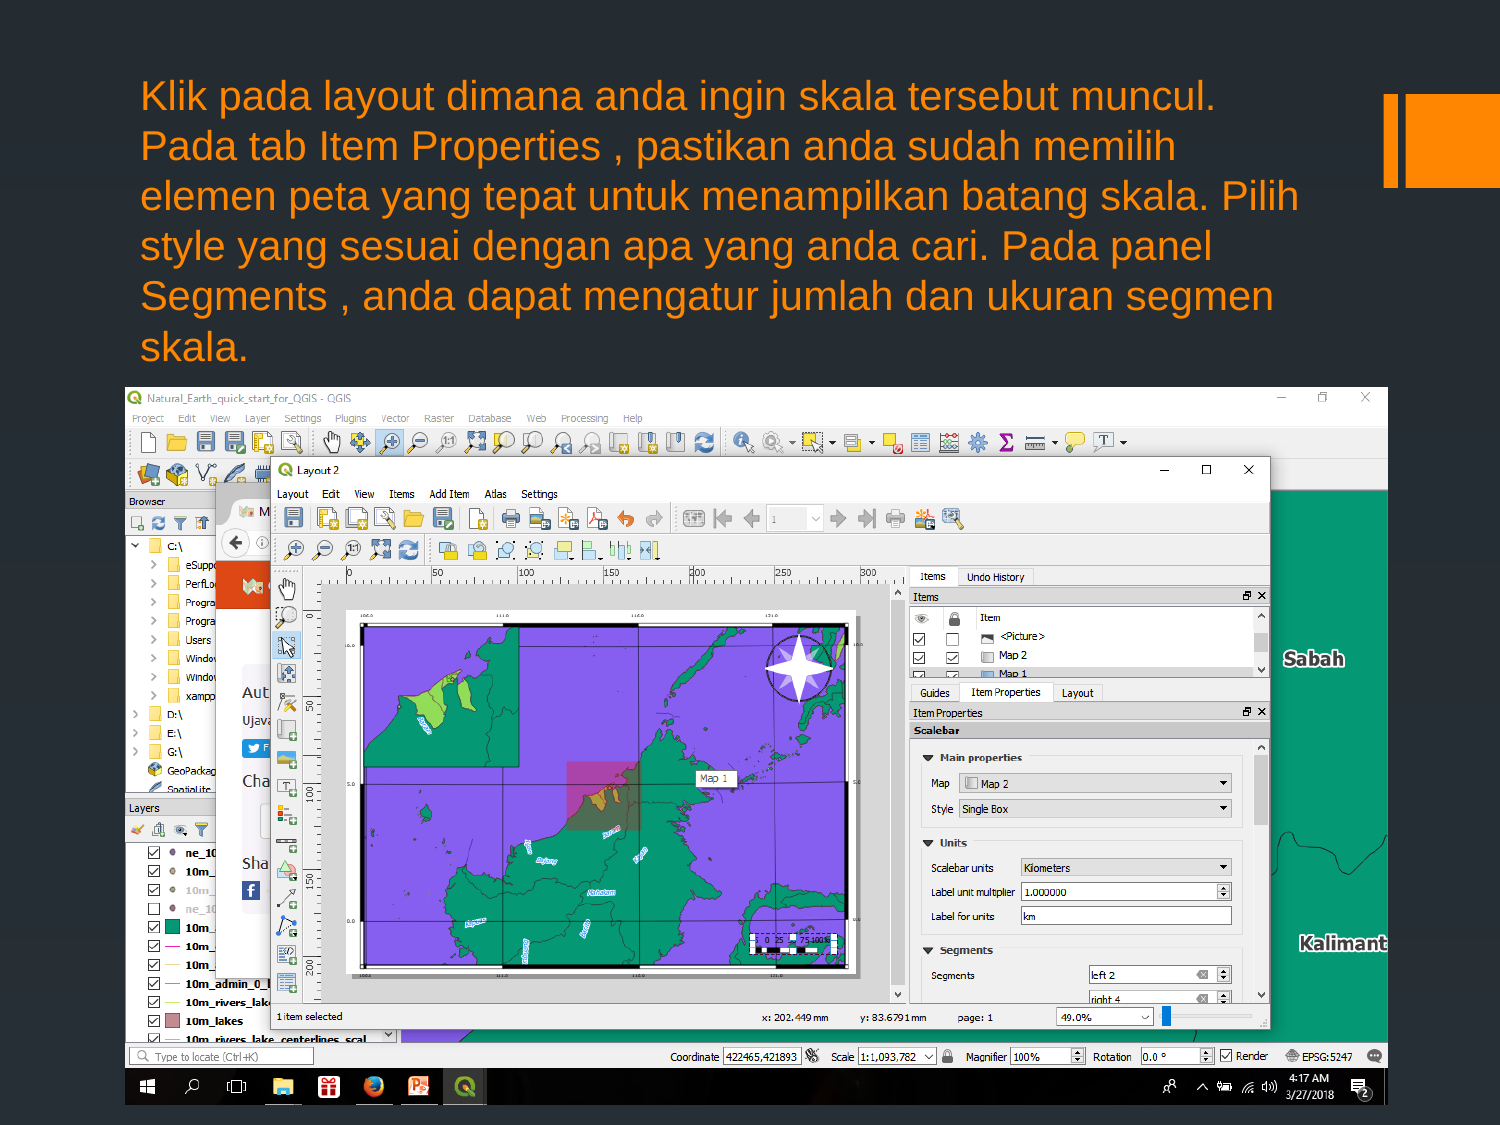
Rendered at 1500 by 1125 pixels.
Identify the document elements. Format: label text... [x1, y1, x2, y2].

title Klik pada layout dimana anda ingin skala tersebut muncul. Pada tab Item Properties , pastikan anda sudah memilih elemen peta yang tepat untuk menampilkan batang skala. Pilih style yang sesuai dengan apa yang anda cari. Pada panel Segments , anda dapat mengatur jumlah dan ukuran segmen skala. [125, 187, 1325, 377]
picture [124, 386, 1388, 1106]
